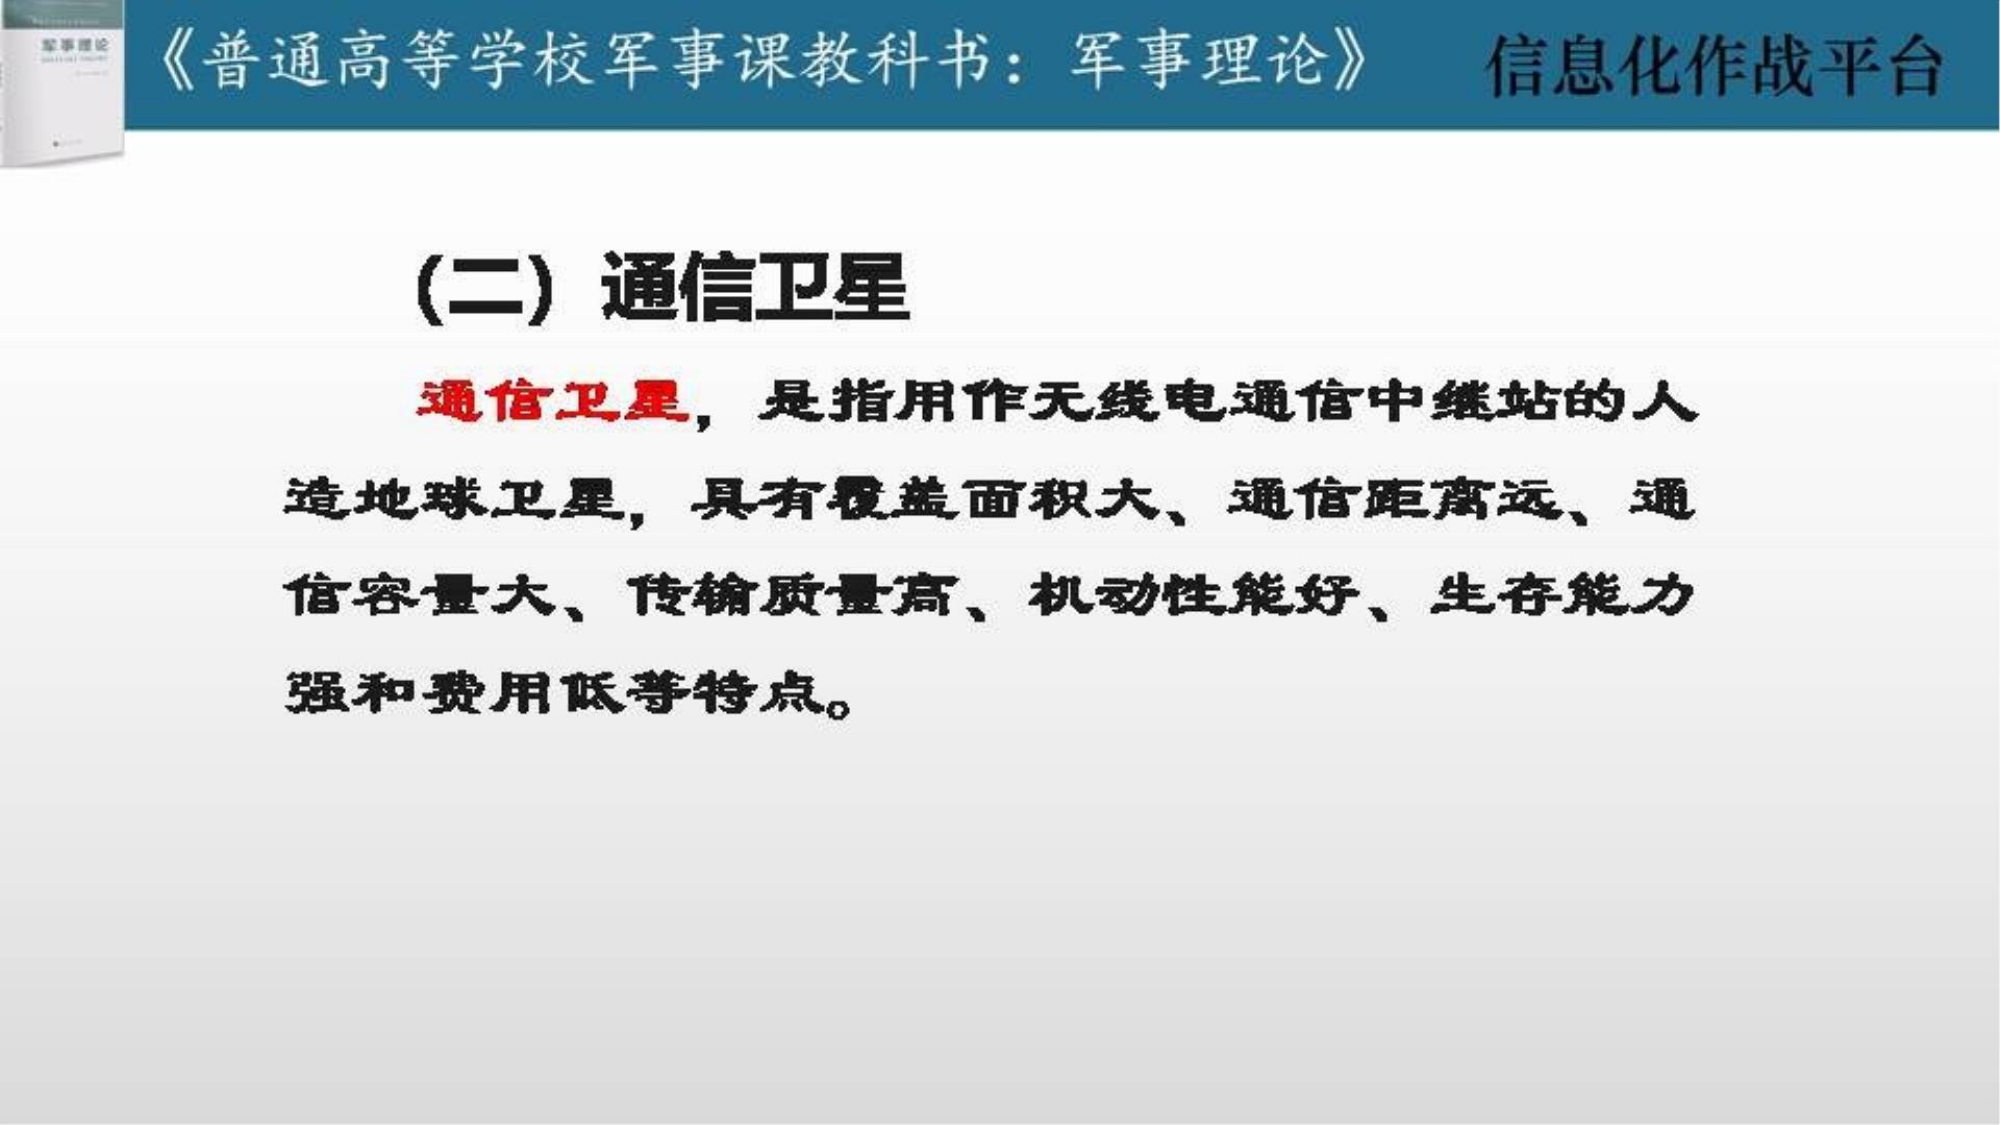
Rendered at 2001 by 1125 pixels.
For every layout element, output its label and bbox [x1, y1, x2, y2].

text_box [0, 0, 2000, 1125]
